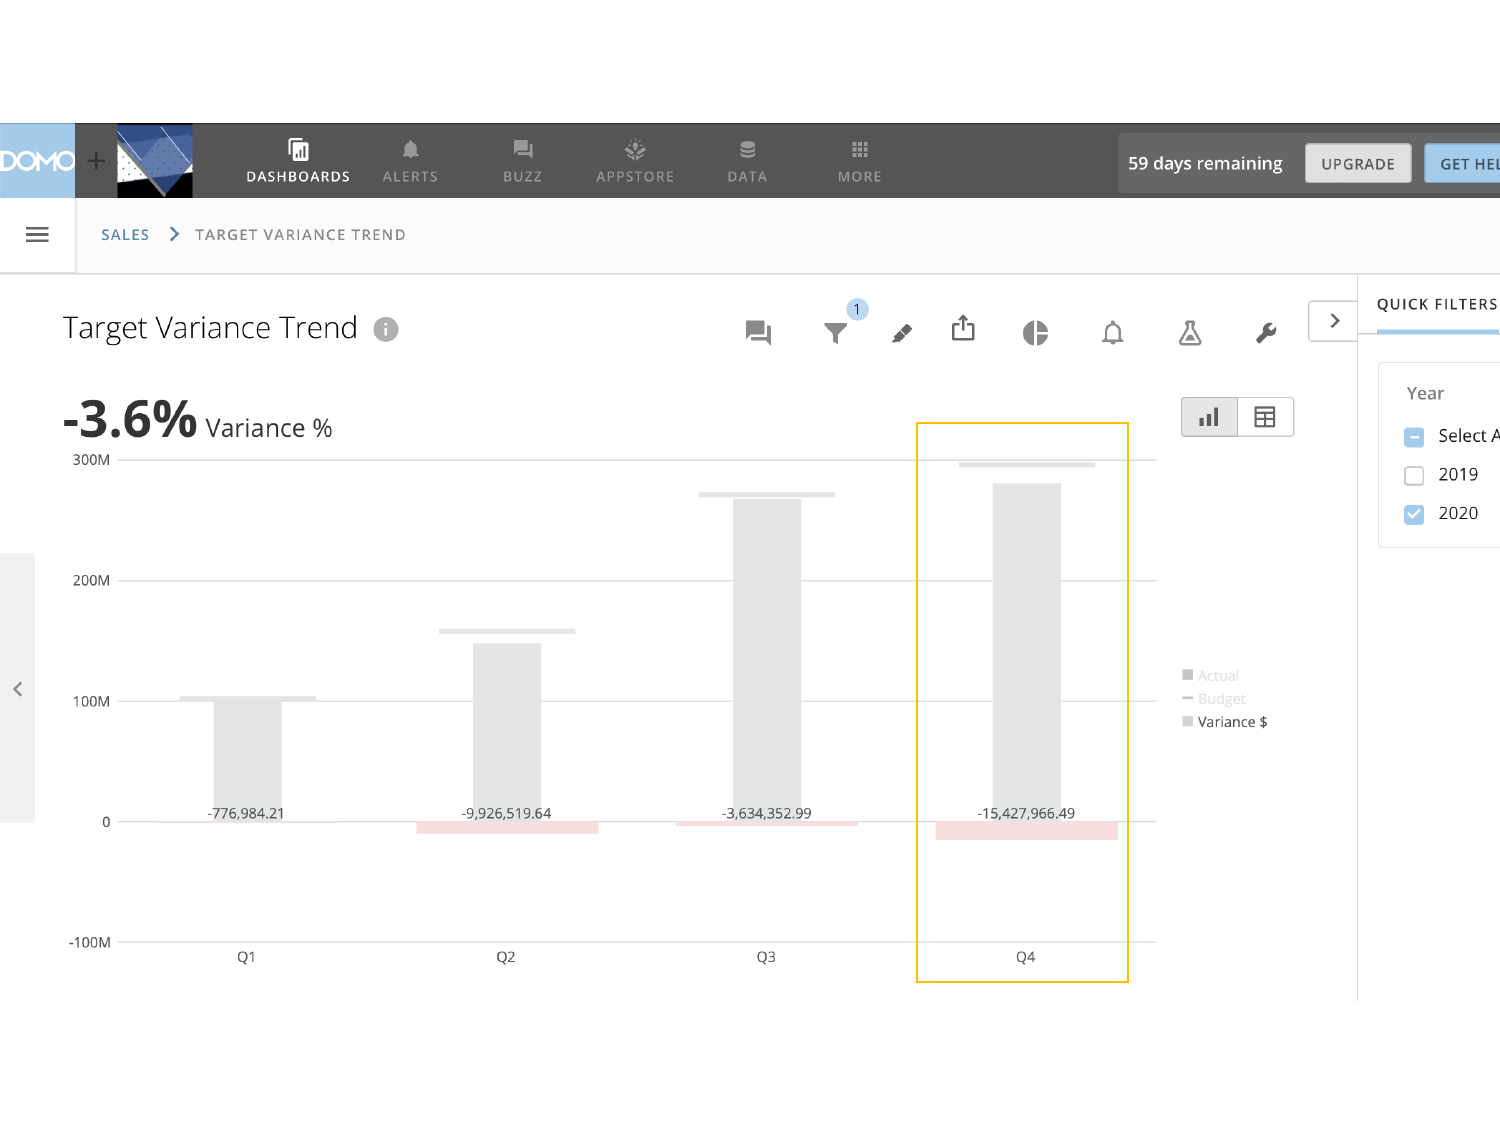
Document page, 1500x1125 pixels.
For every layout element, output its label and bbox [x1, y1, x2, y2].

picture [0, 123, 1500, 1002]
